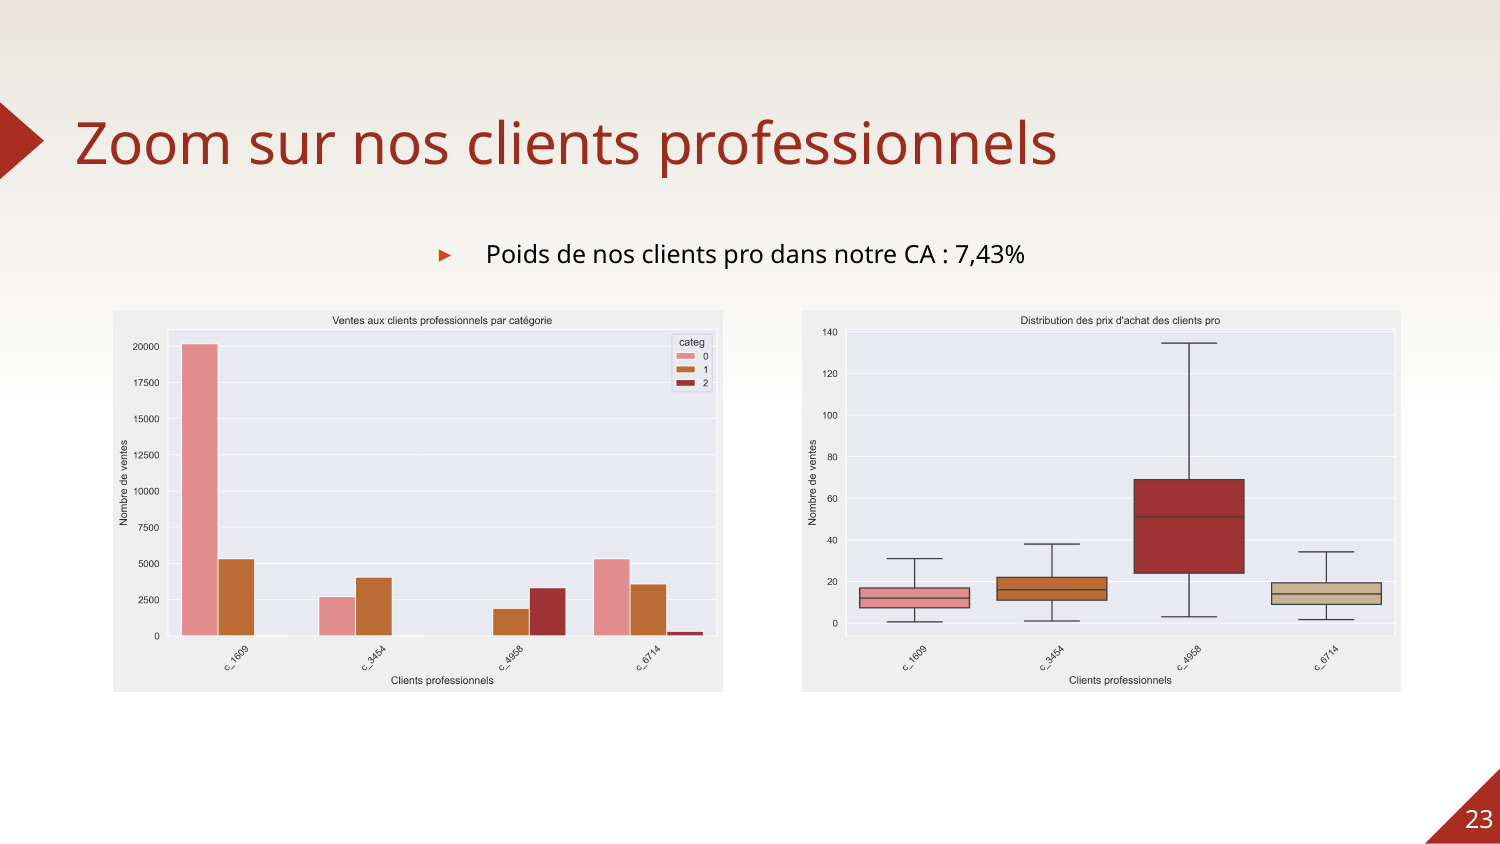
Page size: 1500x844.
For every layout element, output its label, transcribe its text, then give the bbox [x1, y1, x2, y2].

text_box Poids de nos clients pro dans notre CA : 7,43% [438, 235, 1120, 297]
picture [802, 310, 1401, 693]
picture [113, 310, 723, 693]
slide_number 23 [1418, 760, 1494, 838]
title Zoom sur nos clients professionnels [75, 119, 1370, 298]
